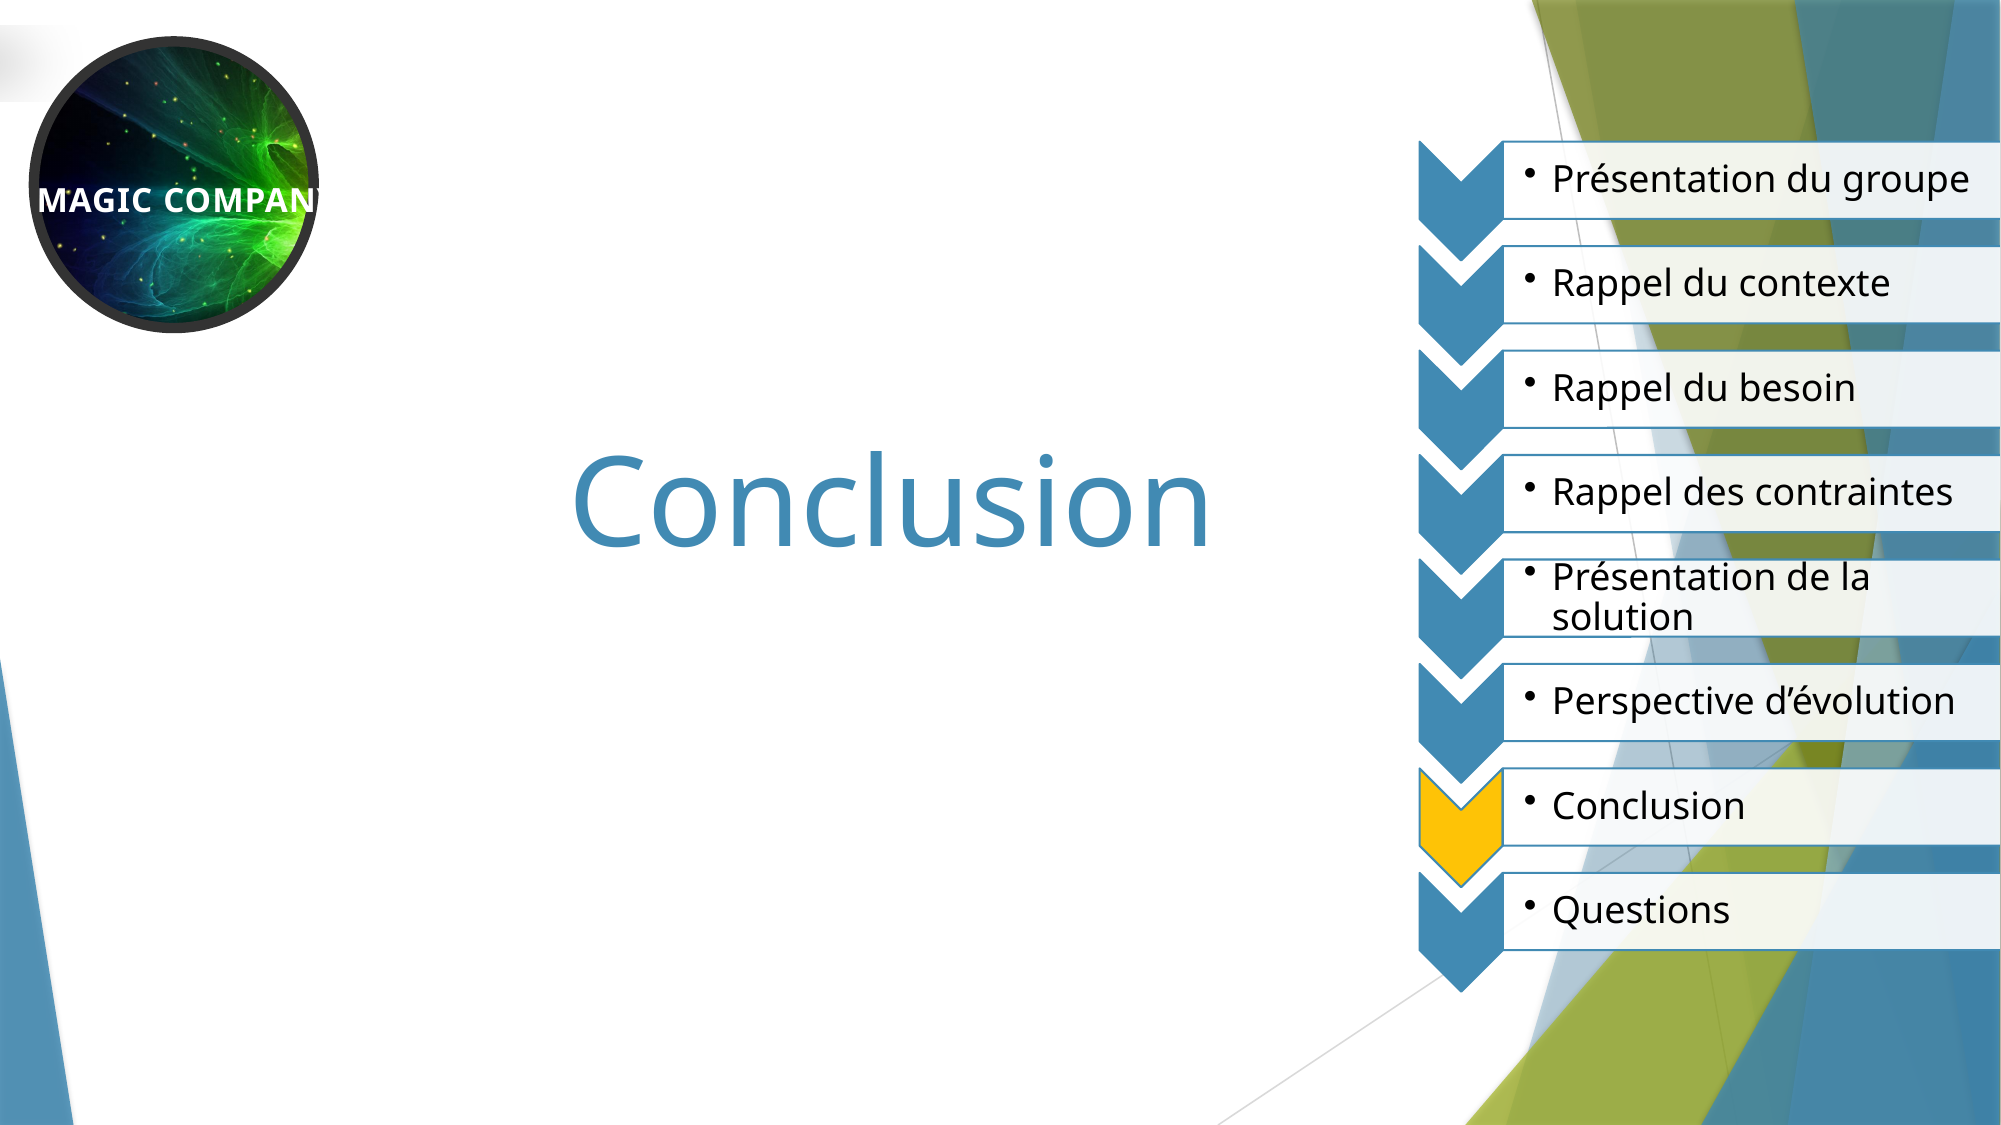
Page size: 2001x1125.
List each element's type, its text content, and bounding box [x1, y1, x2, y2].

title Conclusion [203, 413, 1414, 631]
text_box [1418, 140, 2000, 993]
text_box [21, 40, 541, 366]
